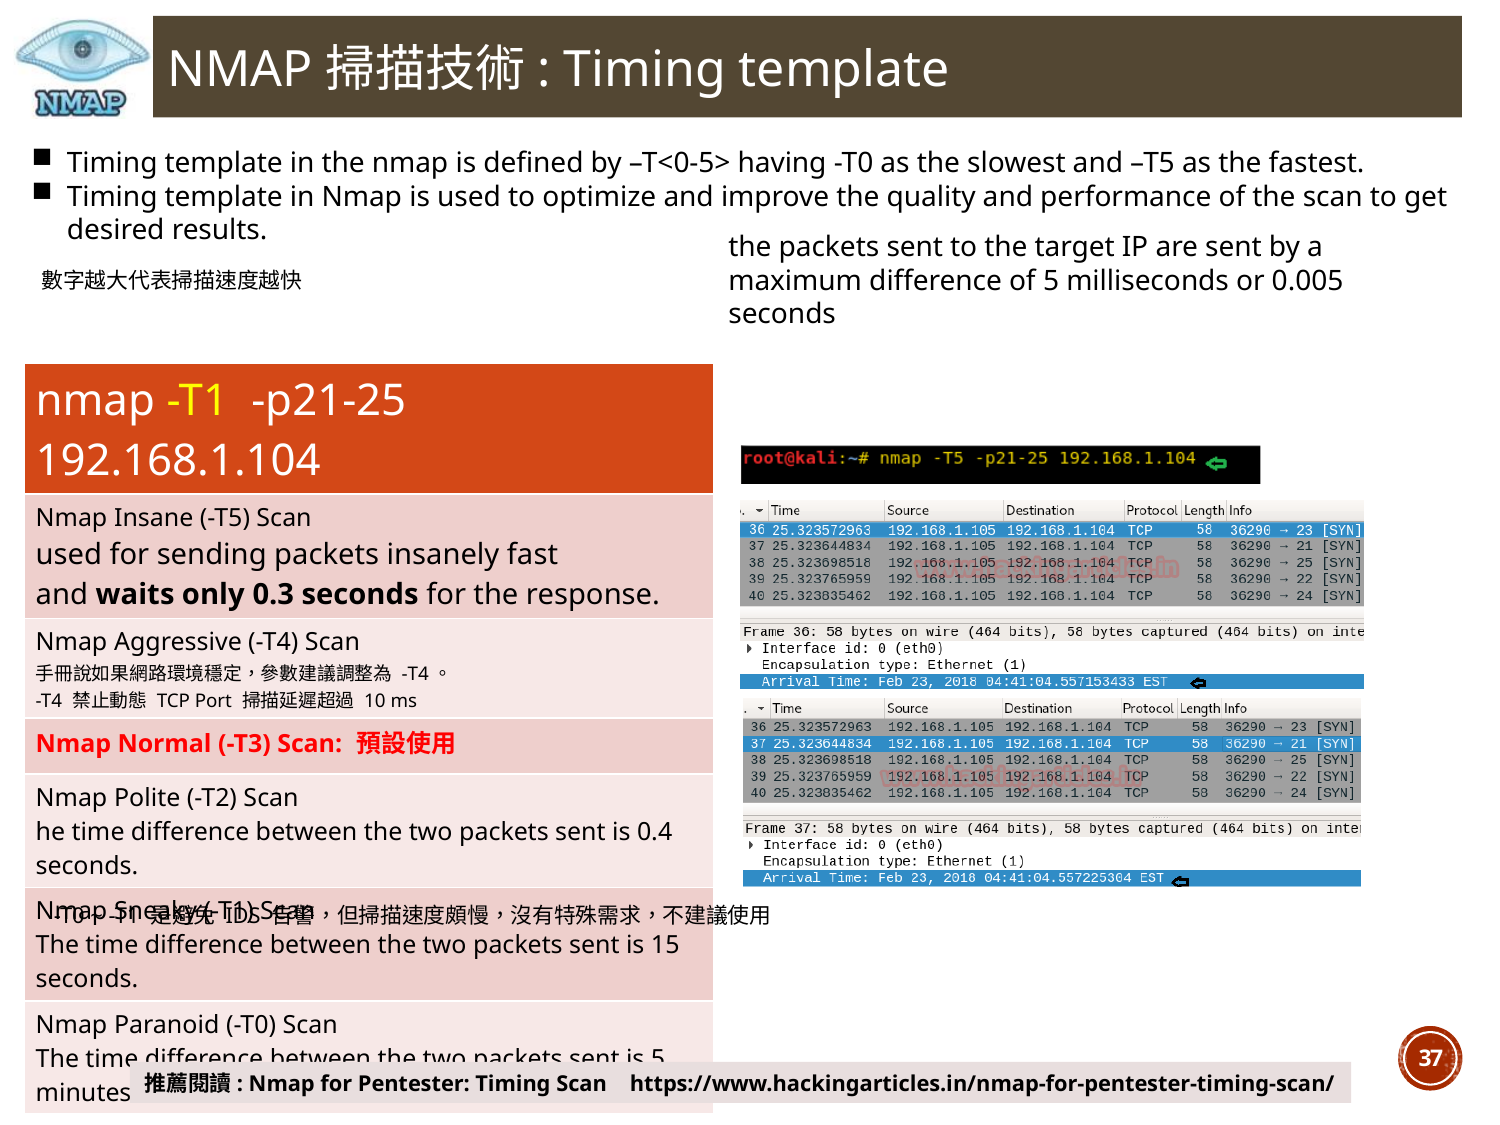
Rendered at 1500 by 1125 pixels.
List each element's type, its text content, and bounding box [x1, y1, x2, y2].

table_cell Nmap Aggressive (-T4) Scan 手冊說如果網路環境穩定，參數建議調整為 -T4。 -T4 禁止動態 TCP Port 掃描延遲超過 10 ms [25, 619, 713, 717]
picture [743, 698, 1361, 887]
picture [13, 14, 153, 119]
text_box the packets sent to the target IP are sent by a maximum difference of 5 milliseconds or 0.005 seconds [713, 220, 1464, 337]
text_box 推薦閱讀: Nmap for Pentester: Timing Scan https://www.hackingarticles.in/nmap-for-pentester-timing-scan/ [129, 1061, 1352, 1103]
slide_number 37 [1391, 1028, 1471, 1089]
table_cell Nmap Normal (-T3) Scan: 預設使用 [25, 719, 713, 773]
picture [740, 500, 1364, 689]
text_box 數字越大代表掃描速度越快 [26, 258, 318, 300]
text_box -T0 ~ -T1 是避免 IDS 告警，但掃描速度頗慢，沒有特殊需求，不建議使用 [39, 894, 790, 935]
table_header nmap -T1 -p21-25 192.168.1.104 [25, 364, 713, 493]
text_box NMAP掃描技術: Timing template [153, 15, 1463, 118]
table_cell Nmap Sneaky (-T1) Scan The time difference between the two packets sent is 15 seconds. [25, 888, 713, 1000]
table_cell Nmap Paranoid (-T0) Scan The time difference between the two packets sent is 5 minutes [25, 1002, 713, 1113]
table_cell Nmap Polite (-T2) Scan he time difference between the two packets sent is 0.4 seconds. [25, 775, 713, 887]
text_box Timing template in the nmap is defined by –T<0-5> having -T0 as the slowest and –T5 as the fastest. Timing template in Nmap is used to optimize and improve the quality and performance of the scan to get desired results. [16, 137, 1480, 253]
table_cell Nmap Insane (-T5) Scan used for sending packets insanely fast and waits only 0.3 seconds for the response. [25, 495, 713, 618]
picture [740, 445, 1261, 484]
